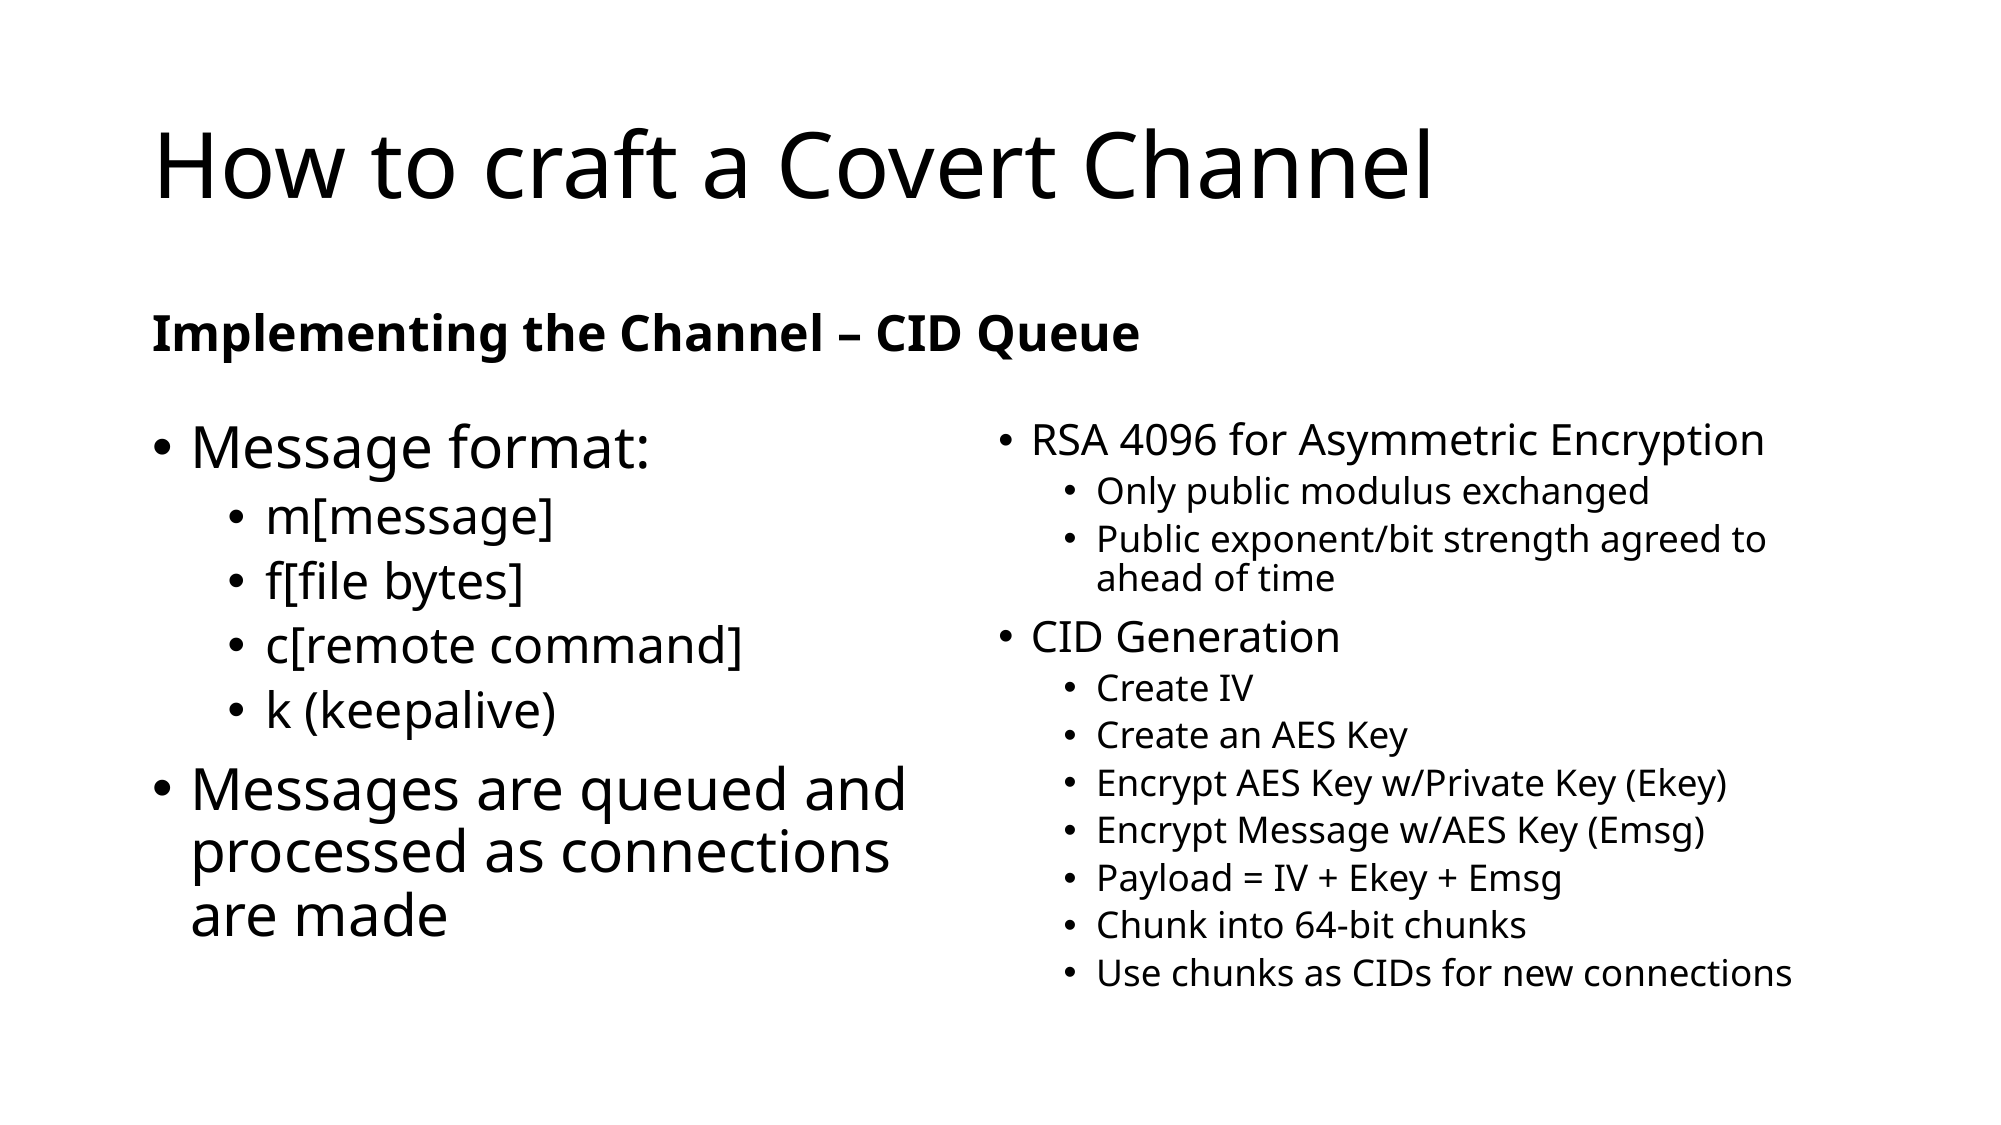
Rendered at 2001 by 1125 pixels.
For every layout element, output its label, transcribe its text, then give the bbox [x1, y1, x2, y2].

list Implementing the Channel – CID Queue [137, 277, 1231, 370]
text_box RSA 4096 for Asymmetric Encryption Only public modulus exchanged Public exponent/bit strength agreed to ahead of time CID Generation Create IV Create an AES Key Encrypt AES Key w/Private Key (Ekey) Encrypt Message w/AES Key (Emsg) Payload = IV + Ekey + Emsg Chunk into 64-bit chunks Use chunks as CIDs for new connections [983, 410, 1897, 1016]
title How to craft a Covert Channel [137, 59, 1863, 278]
list Message format: m[message] f[file bytes] c[remote command] k (keepalive) Messages are queued and processed as connections are made [137, 410, 983, 1016]
